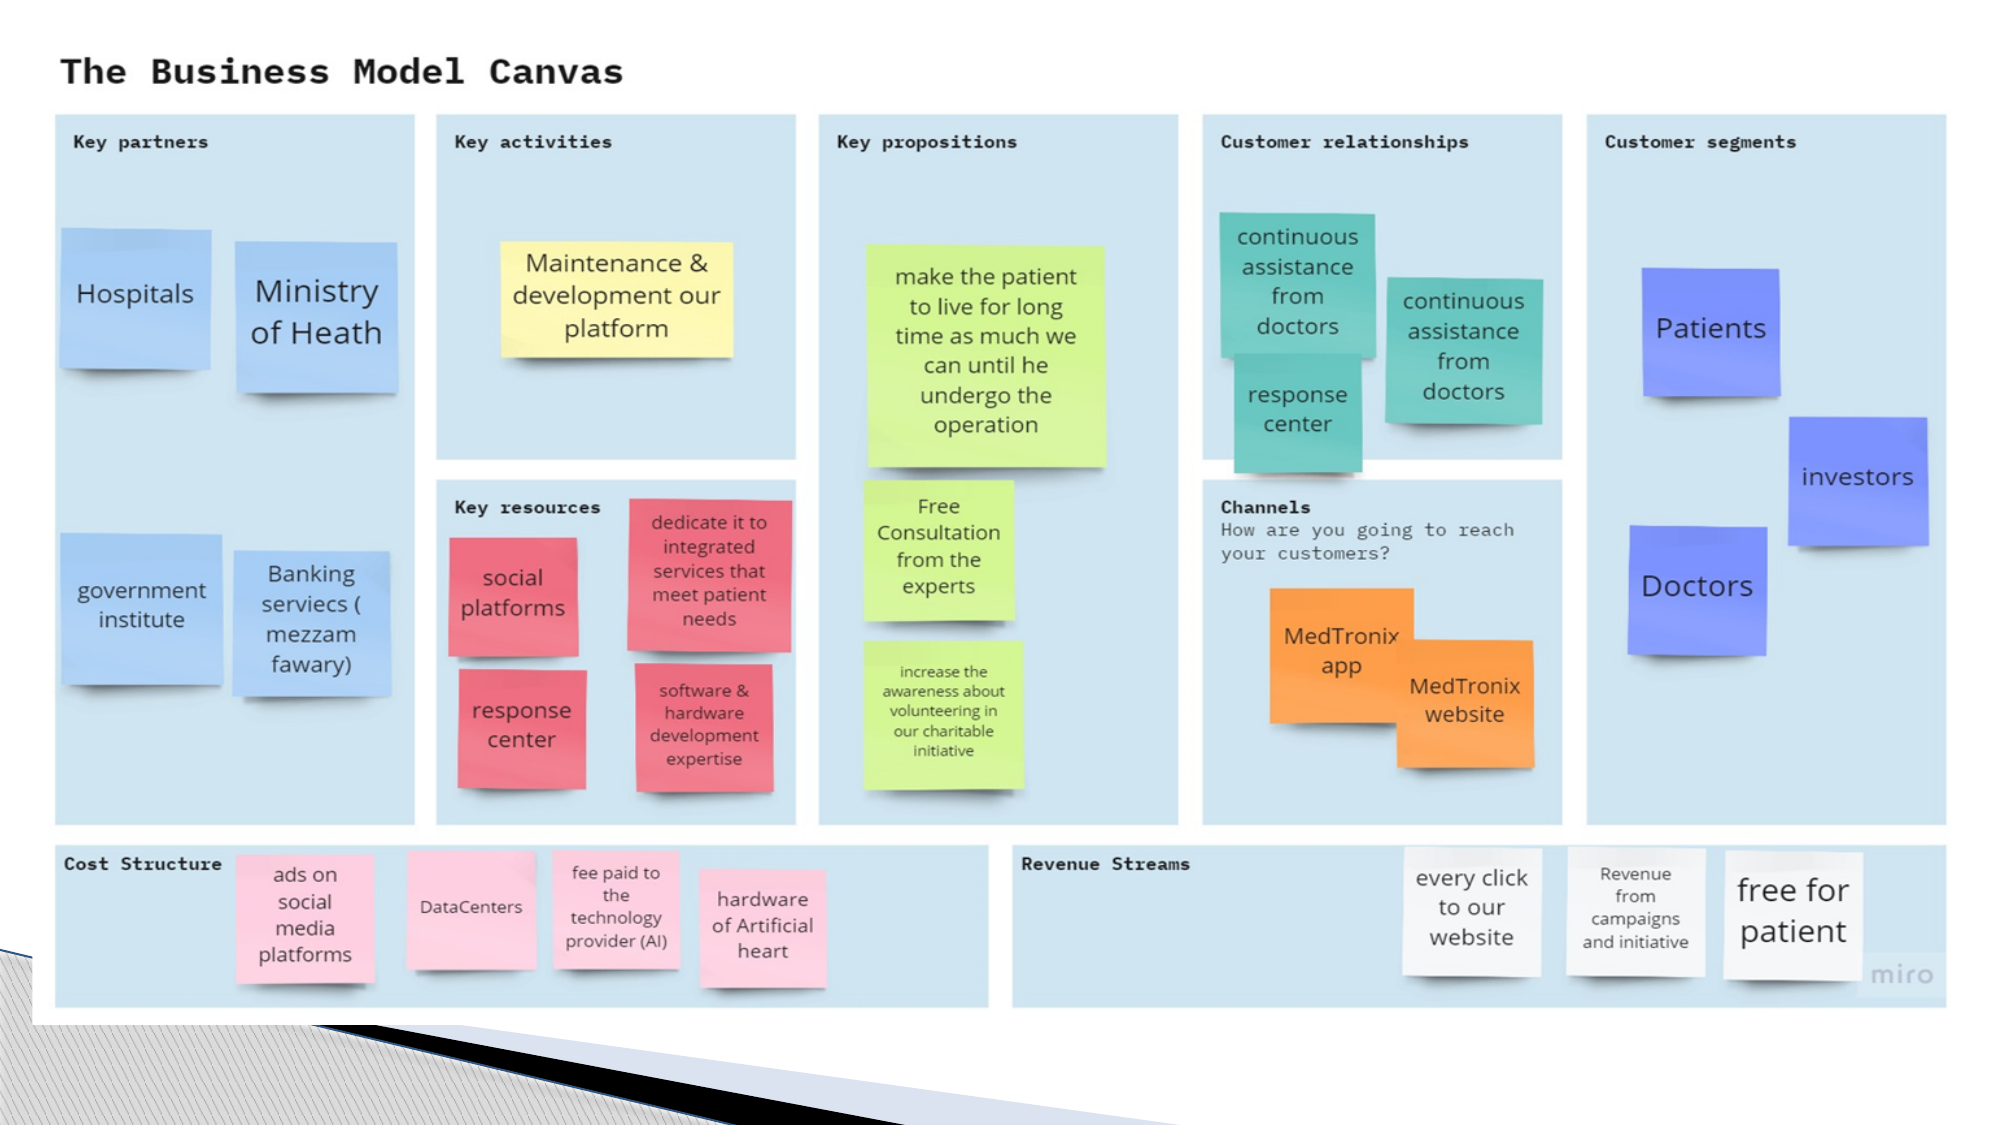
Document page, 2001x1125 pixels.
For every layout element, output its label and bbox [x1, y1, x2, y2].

picture [32, 0, 1978, 1025]
